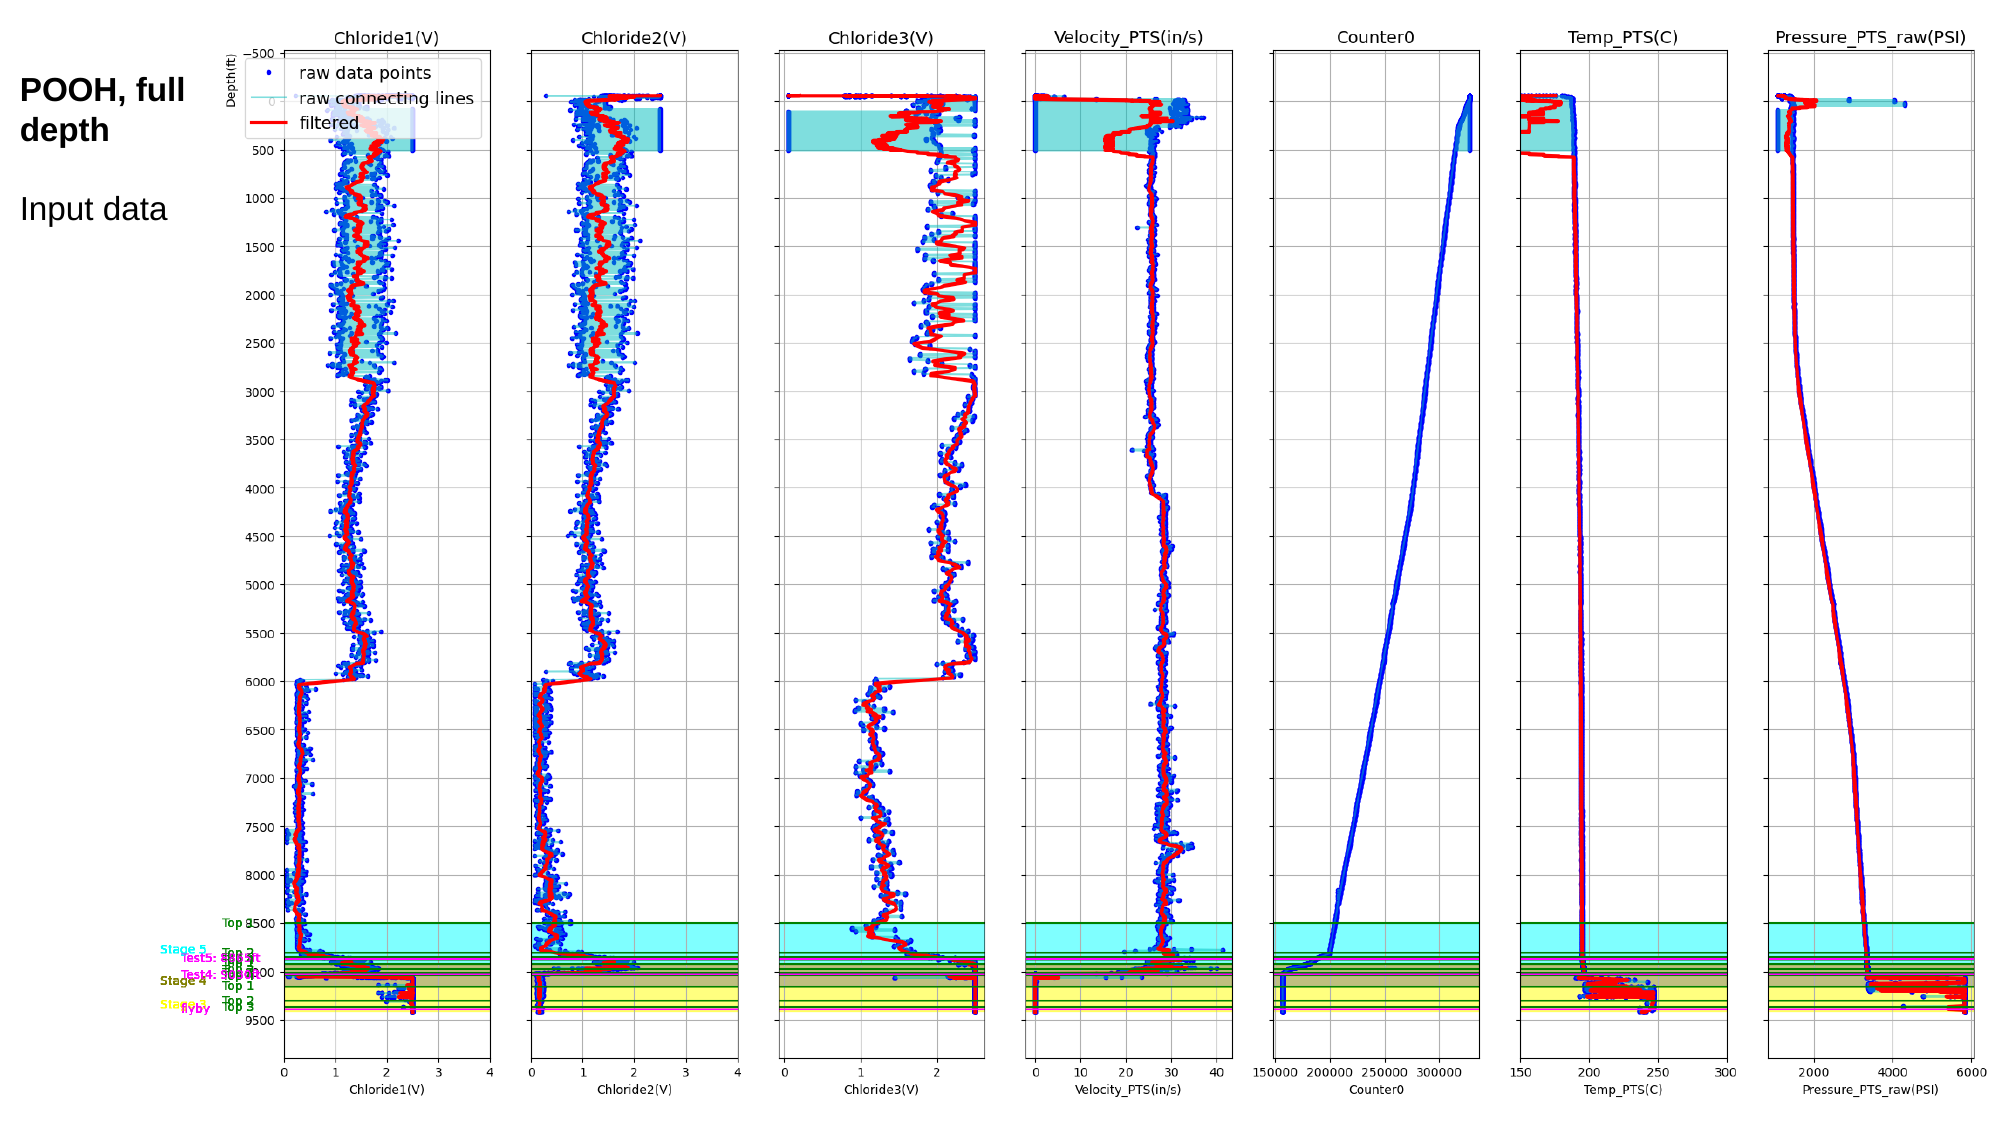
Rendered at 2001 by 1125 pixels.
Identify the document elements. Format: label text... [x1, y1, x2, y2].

picture [150, 21, 1996, 1104]
text_box POOH, full depth Input data [5, 60, 144, 235]
